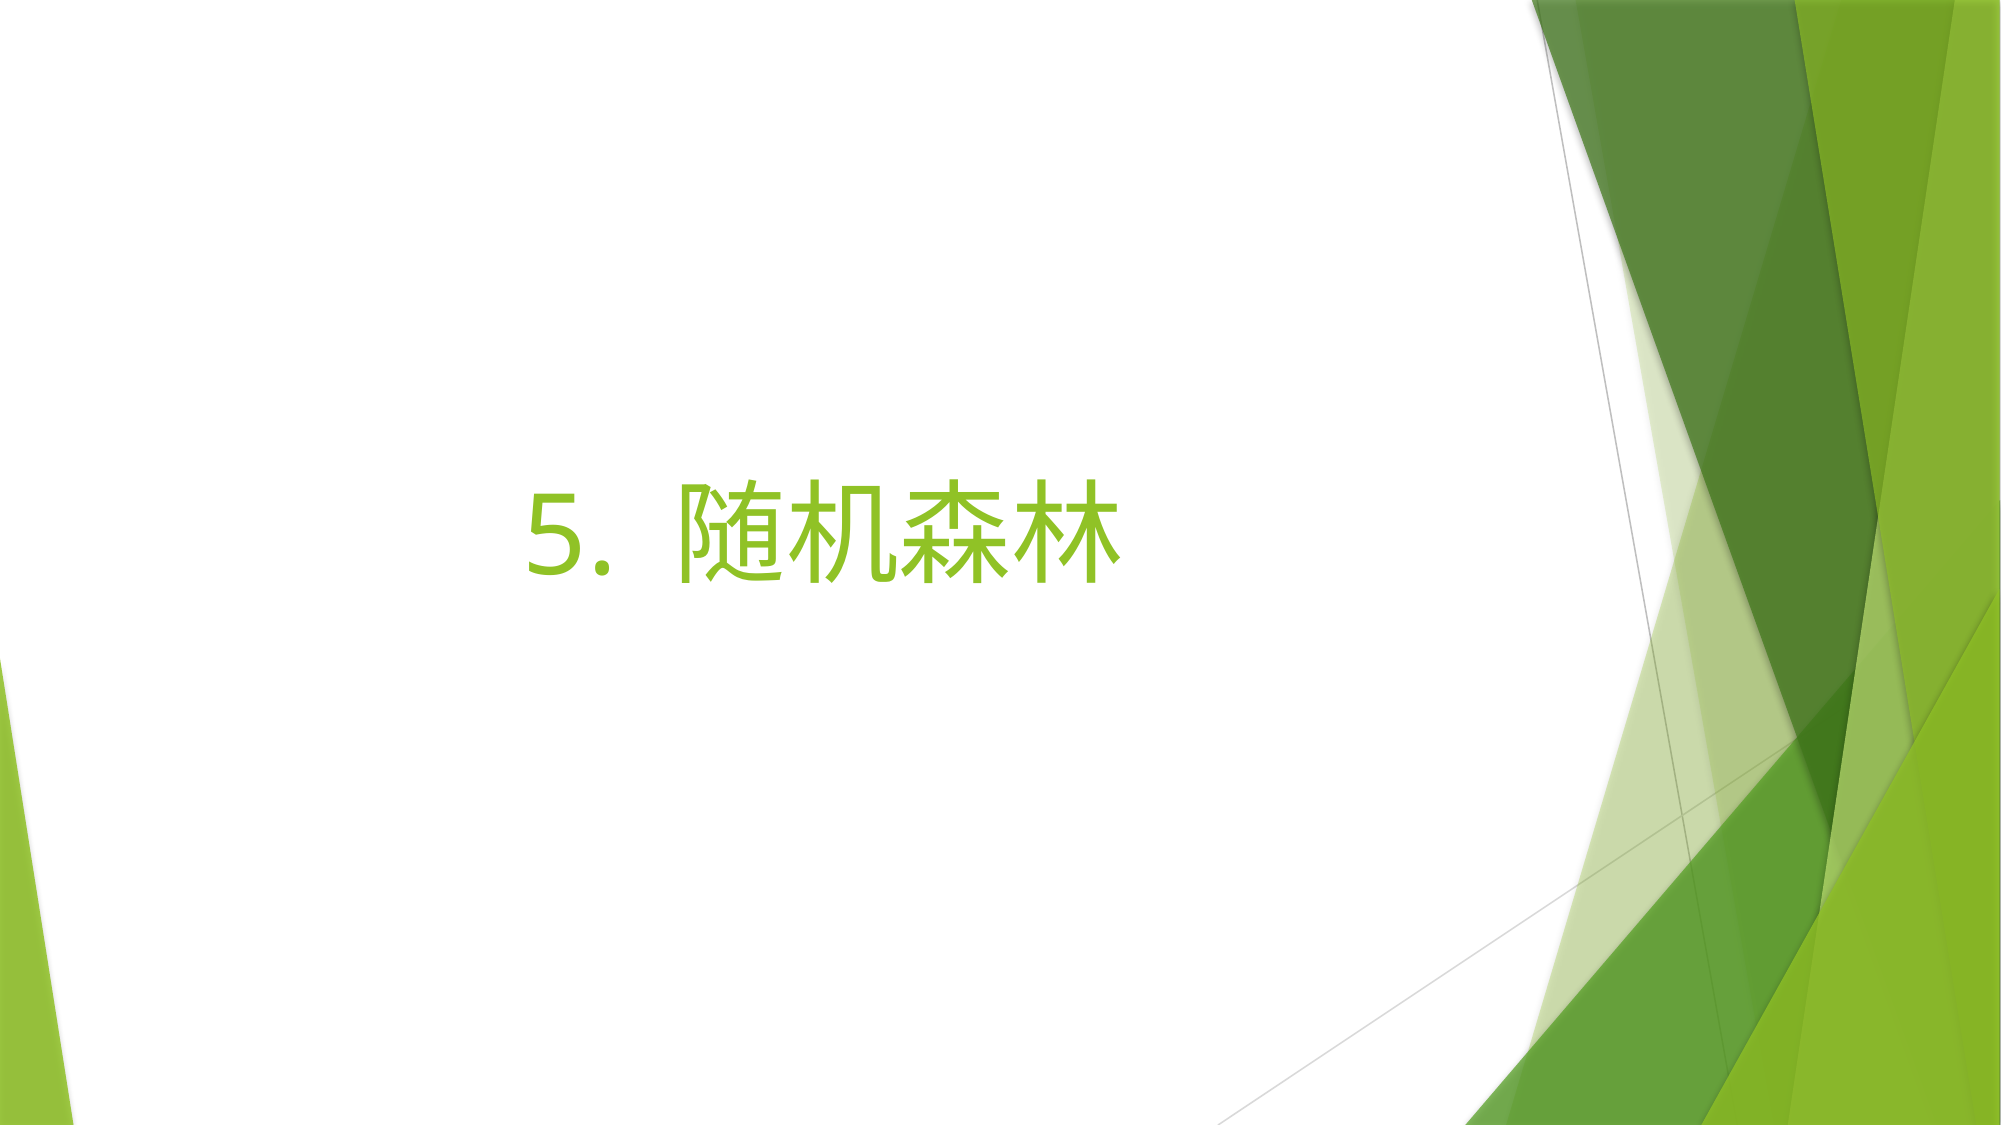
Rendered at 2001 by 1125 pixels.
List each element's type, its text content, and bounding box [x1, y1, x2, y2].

title 5. 随机森林 [118, 454, 1529, 671]
